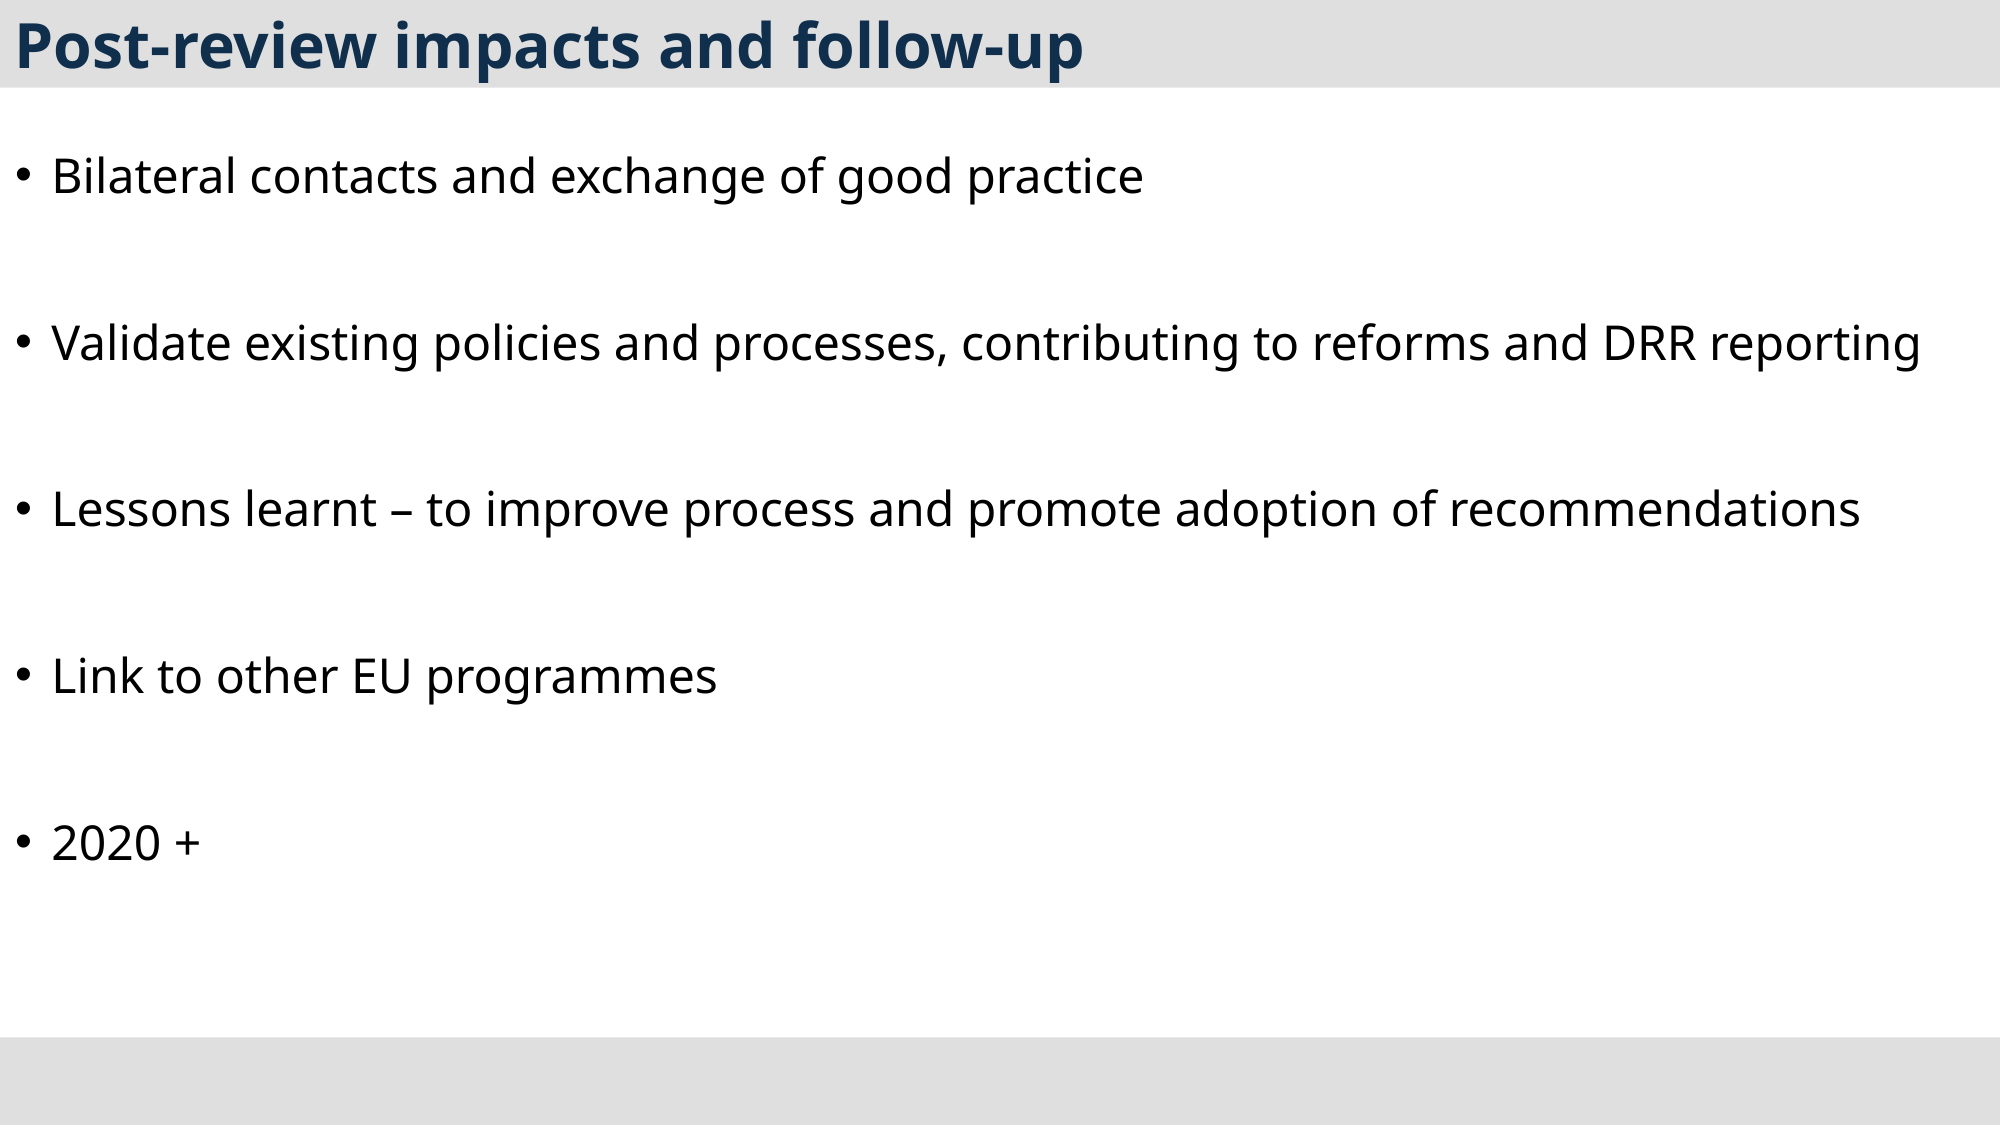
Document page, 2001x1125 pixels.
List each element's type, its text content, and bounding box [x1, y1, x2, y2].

text_box [0, 1036, 2000, 1125]
text_box Post-review impacts and follow-up [0, 0, 2000, 89]
list Bilateral contacts and exchange of good practice Validate existing policies and processes, contributing to reforms and DRR reporting Lessons learnt – to improve process and promote adoption of recommendations Link to other EU programmes 2020 + [0, 126, 1974, 986]
